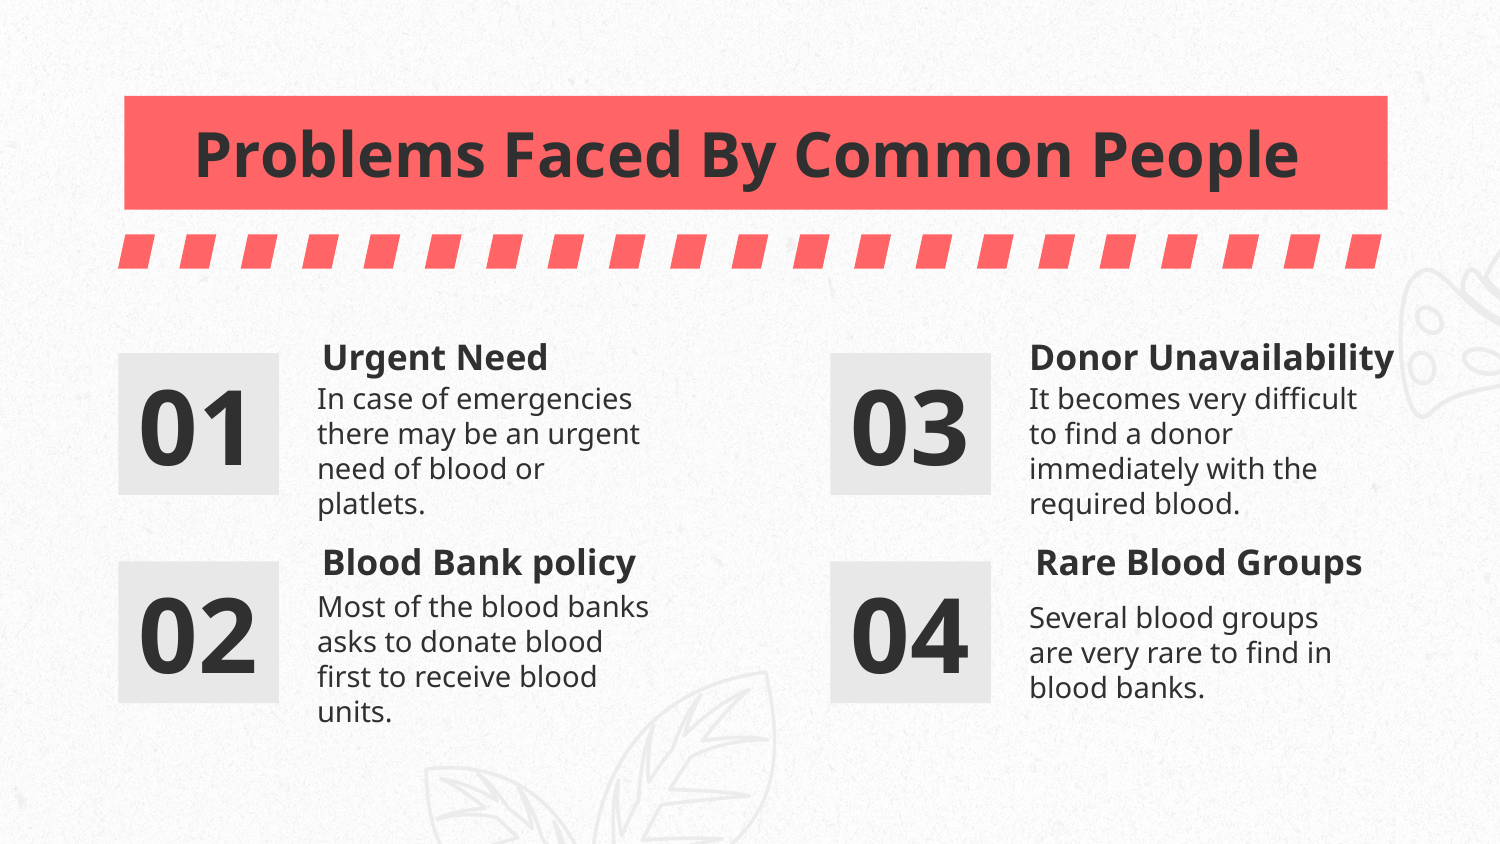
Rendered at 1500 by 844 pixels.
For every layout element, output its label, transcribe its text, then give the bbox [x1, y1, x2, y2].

subtitle Donor Unavailability [1014, 328, 1471, 385]
subtitle Several blood groups are very rare to find in blood banks. [1014, 599, 1382, 704]
subtitle Blood Bank policy [306, 533, 675, 590]
subtitle Urgent Need [306, 328, 675, 385]
subtitle Most of the blood banks asks to donate blood first to receive blood units. [302, 613, 670, 704]
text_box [117, 234, 1383, 269]
subtitle Rare Blood Groups [1020, 533, 1388, 590]
title Problems Faced By Common People [124, 95, 1388, 210]
title 02 [118, 561, 279, 704]
subtitle In case of emergencies there may be an urgent need of blood or platlets. [302, 405, 670, 495]
title 03 [830, 353, 991, 495]
title 04 [830, 561, 991, 704]
title 01 [118, 353, 279, 495]
subtitle It becomes very difficult to find a donor immediately with the required blood. [1014, 405, 1382, 495]
